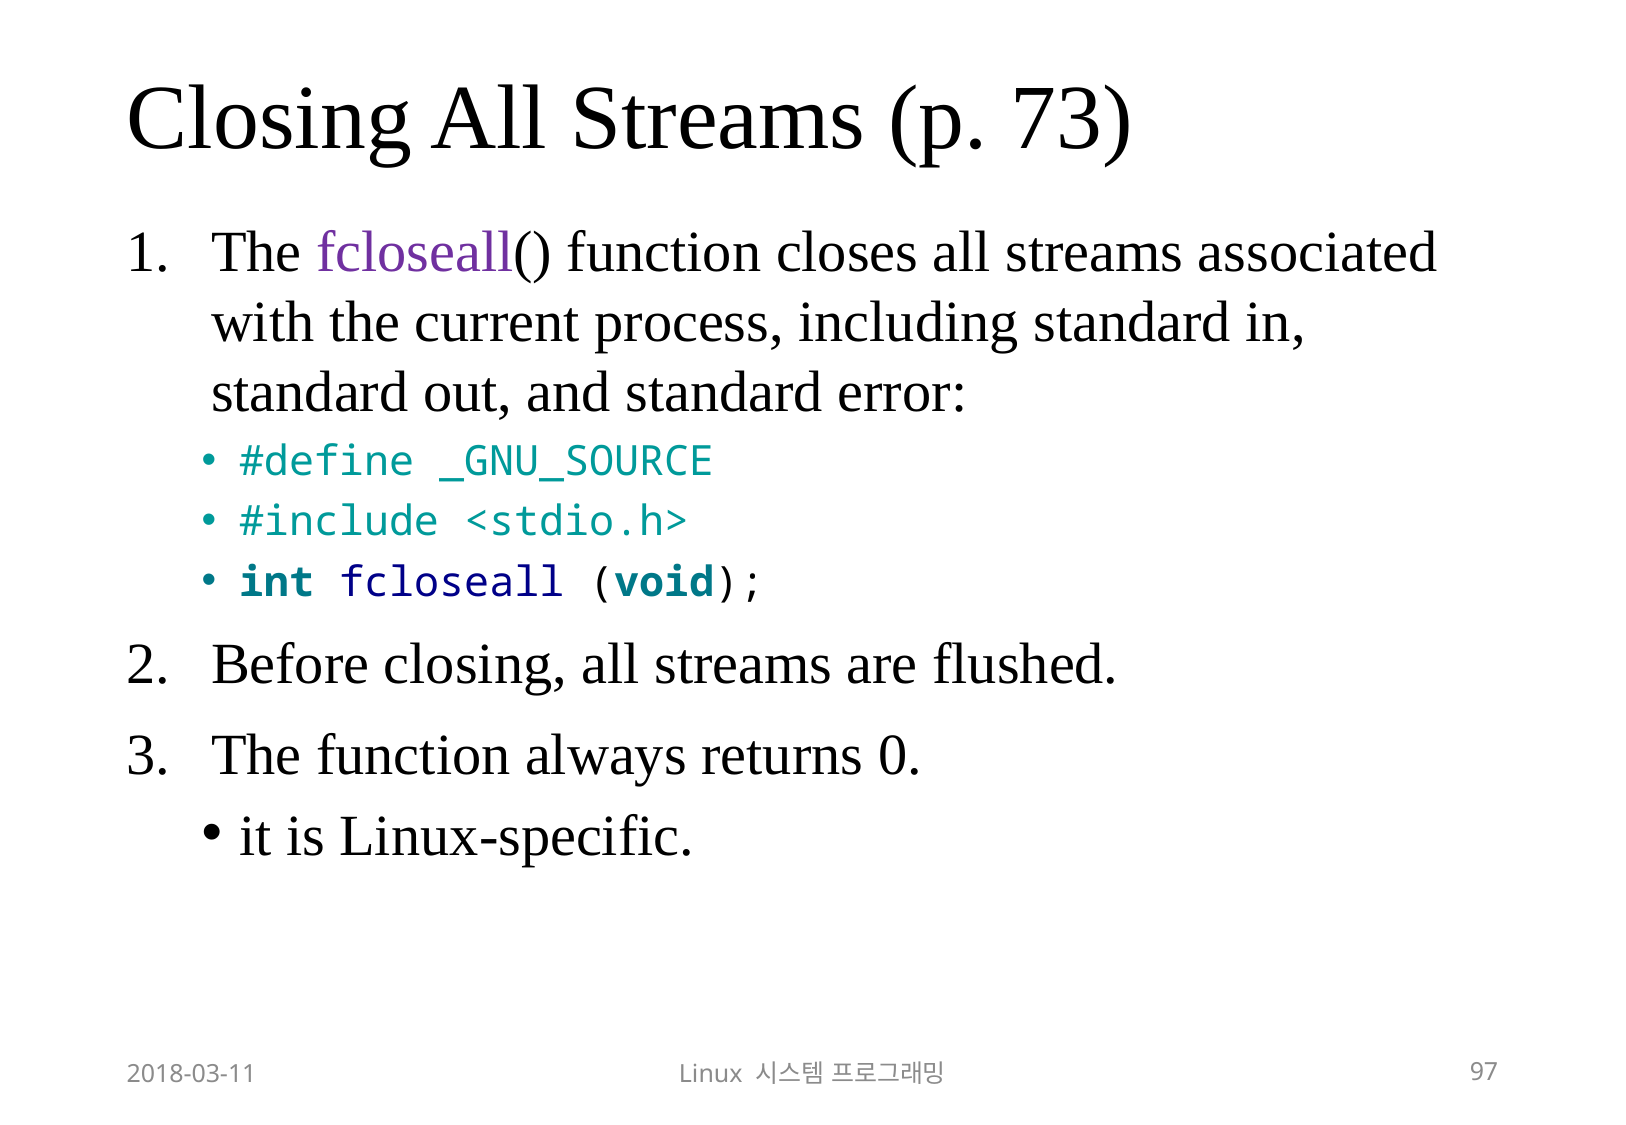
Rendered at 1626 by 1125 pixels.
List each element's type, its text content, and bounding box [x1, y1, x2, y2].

slide_number 97 [1147, 1042, 1514, 1103]
list The fcloseall() function closes all streams associated with the current process, including standard in, standard out, and standard error: #define _GNU_SOURCE #include <stdio.h> int fcloseall (void); Before closing, all streams are flushed. The function always returns 0. it is Linux-specific. [111, 205, 1514, 1014]
footer Linux 시스템 프로그래밍 [538, 1042, 1087, 1103]
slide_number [111, 1042, 478, 1103]
title Closing All Streams (p. 73) [111, 59, 1514, 179]
